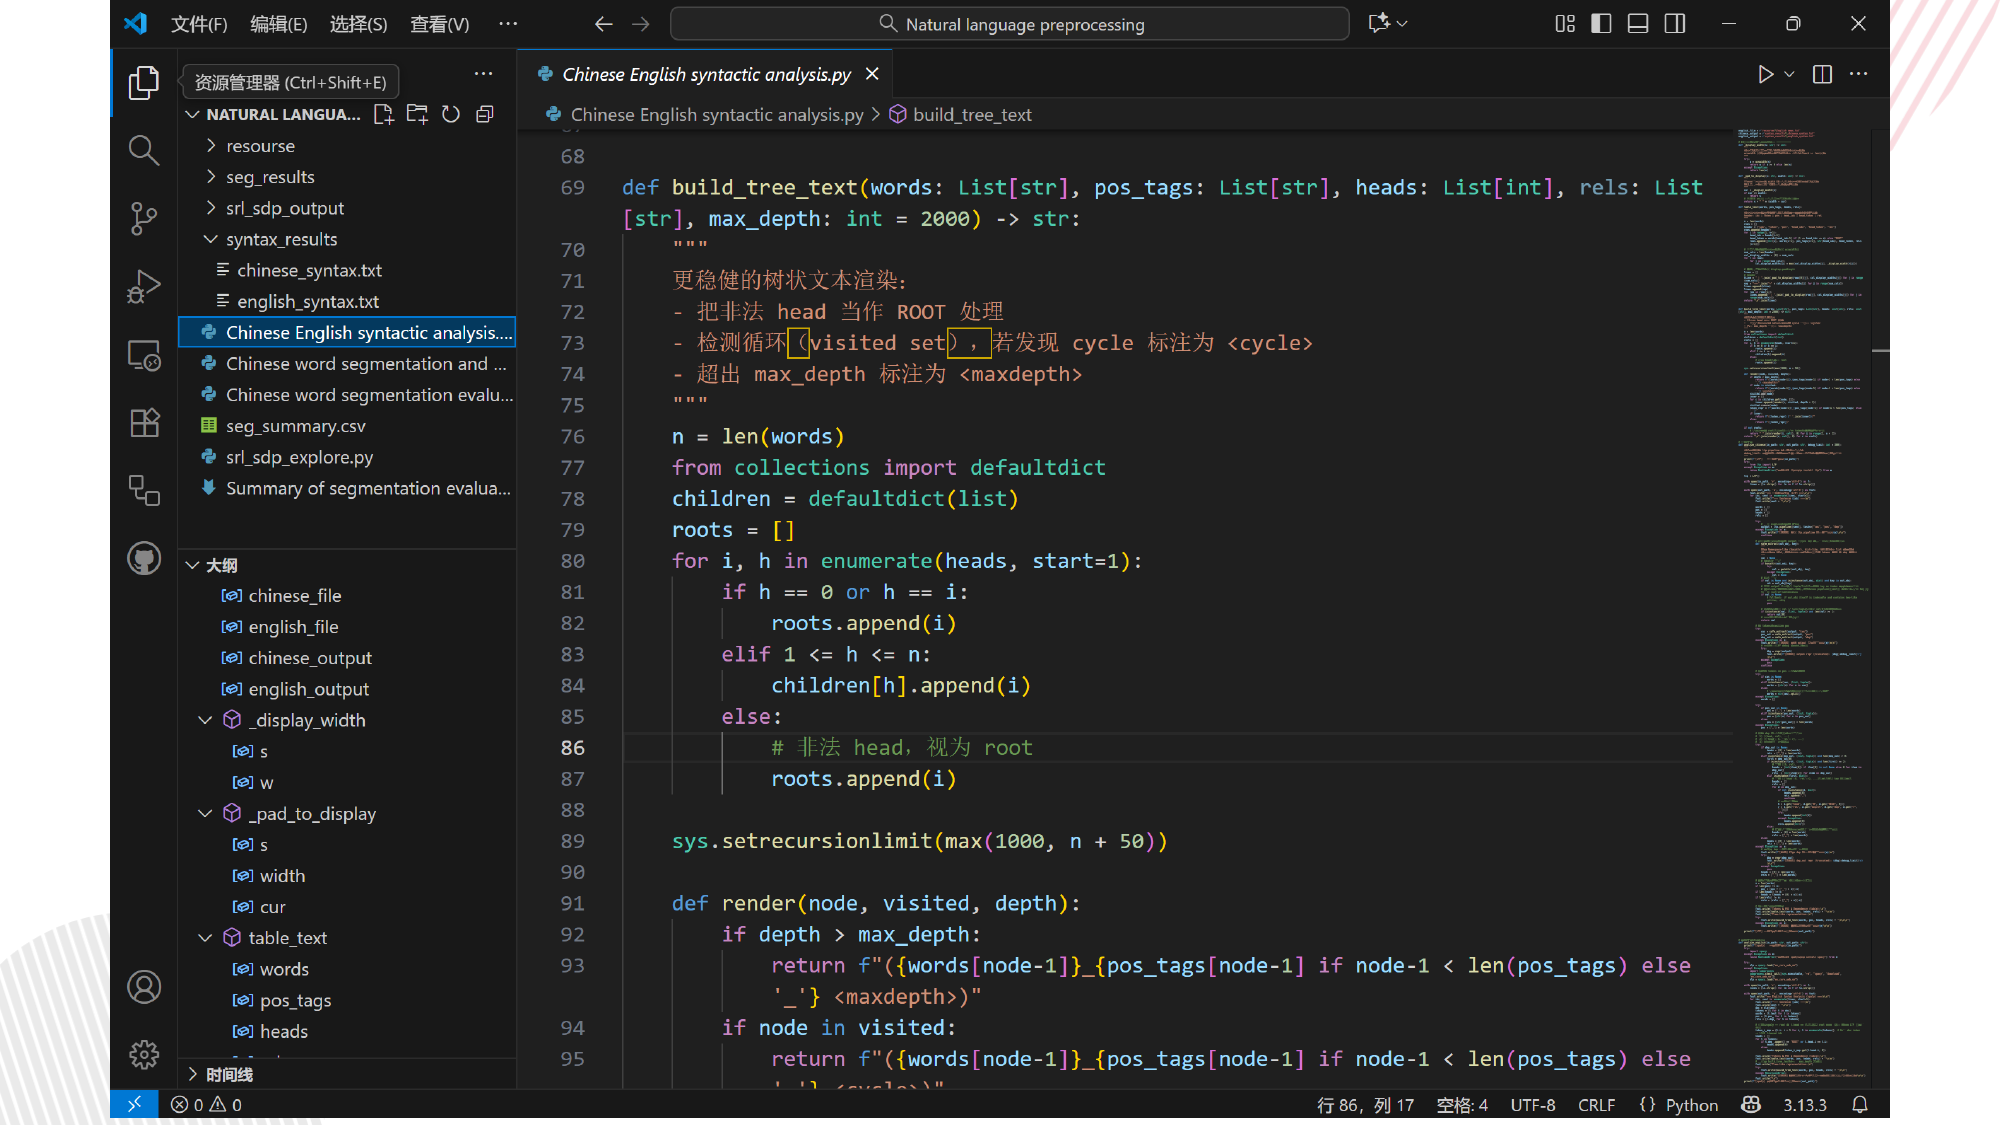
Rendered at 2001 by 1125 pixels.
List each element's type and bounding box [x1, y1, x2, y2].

picture [109, 0, 1891, 1118]
